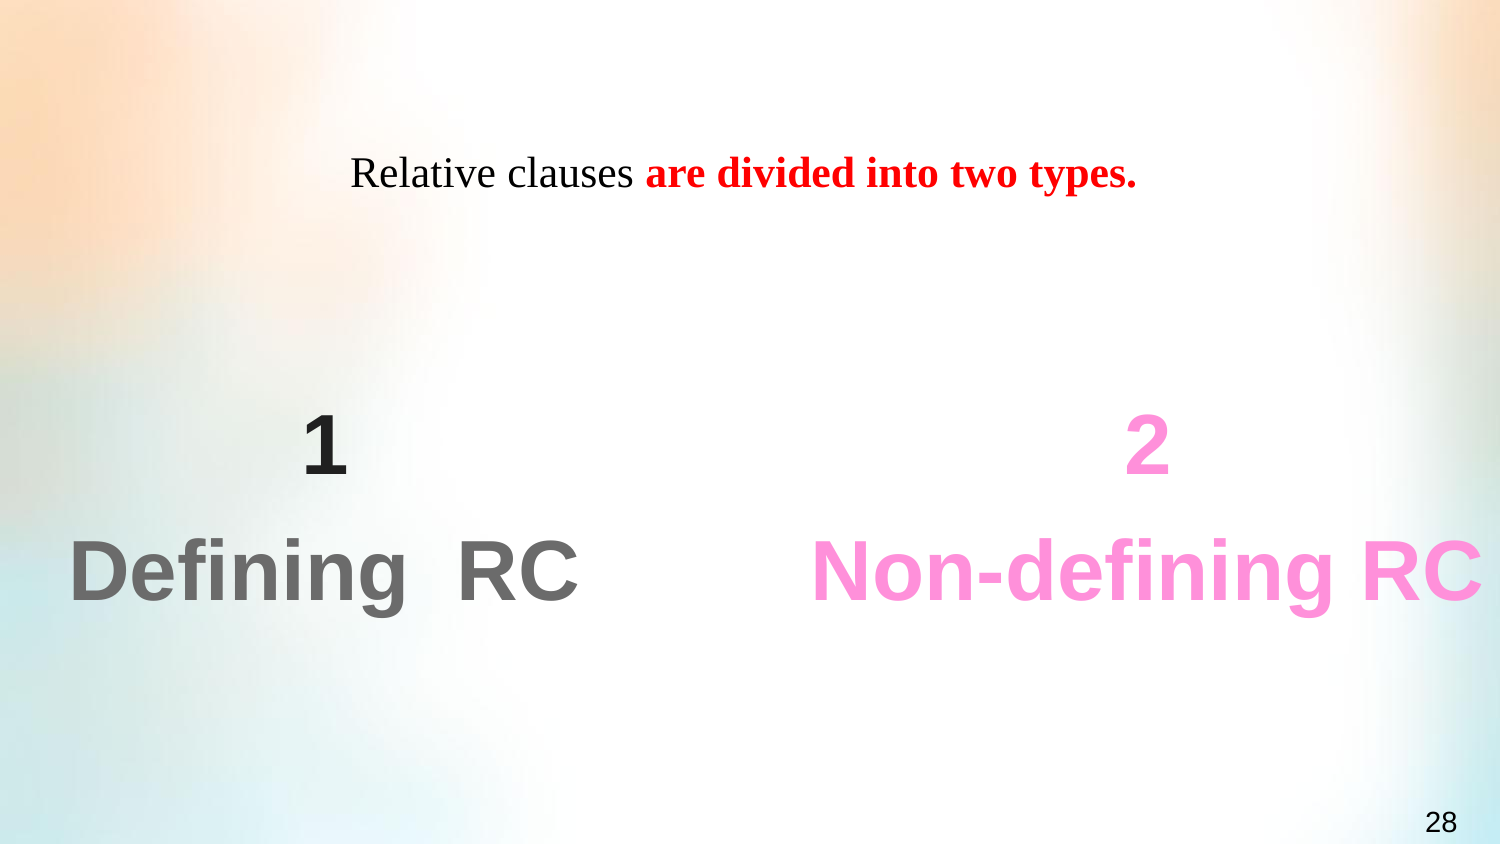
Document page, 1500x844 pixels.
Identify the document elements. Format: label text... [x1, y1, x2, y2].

text_box Relative clauses are divided into two types. [47, 137, 1440, 202]
text_box Defining RC [0, 509, 650, 623]
text_box 28 [1414, 798, 1500, 844]
text_box 2 [1112, 383, 1184, 498]
picture [0, 0, 1500, 844]
text_box Non-defining RC [795, 509, 1500, 623]
text_box 1 [289, 383, 361, 498]
